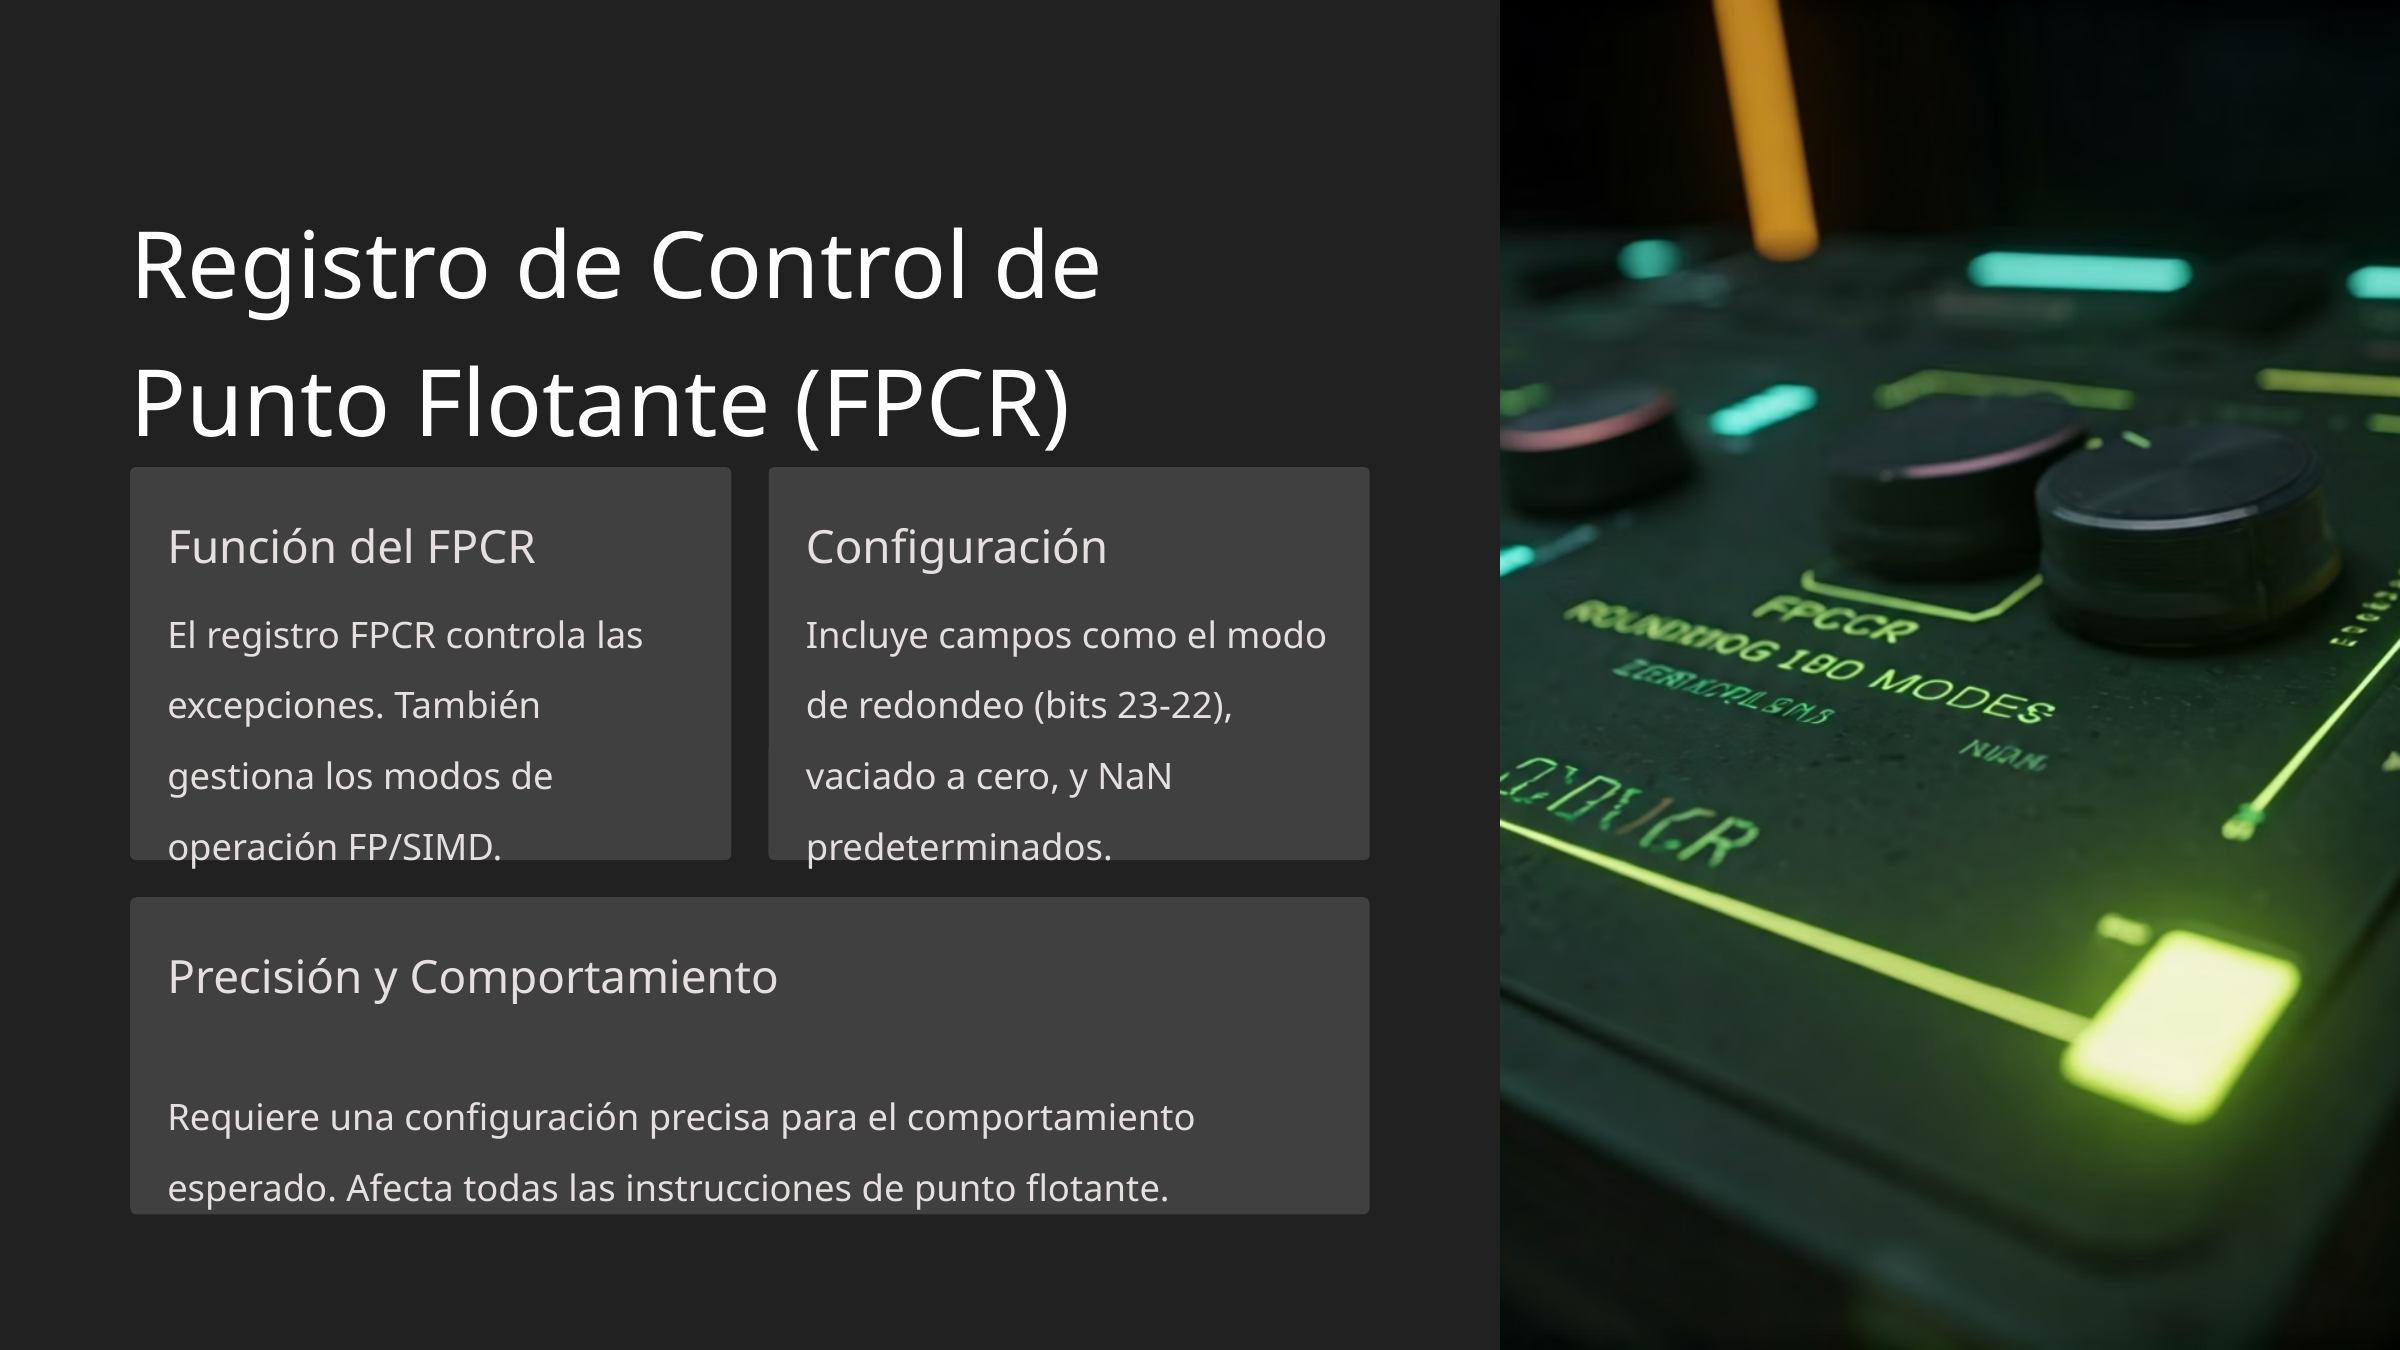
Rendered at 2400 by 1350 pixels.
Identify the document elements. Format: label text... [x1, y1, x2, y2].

text_box [130, 897, 1370, 1215]
text_box Precisión y Comportamiento [167, 934, 857, 993]
text_box [130, 467, 732, 861]
text_box Requiere una configuración precisa para el comportamiento esperado. Afecta todas las instrucciones de punto flotante. [167, 1067, 1333, 1187]
text_box Registro de Control de Punto Flotante (FPCR) [130, 178, 1370, 412]
text_box Configuración [805, 504, 1271, 563]
text_box [768, 467, 1370, 861]
text_box El registro FPCR controla las excepciones. También gestiona los modos de operación FP/SIMD. [167, 584, 695, 823]
text_box Incluye campos como el modo de redondeo (bits 23-22), vaciado a cero, y NaN predeterminados. [805, 584, 1333, 823]
text_box Función del FPCR [167, 504, 633, 563]
picture [1499, 0, 2400, 1350]
